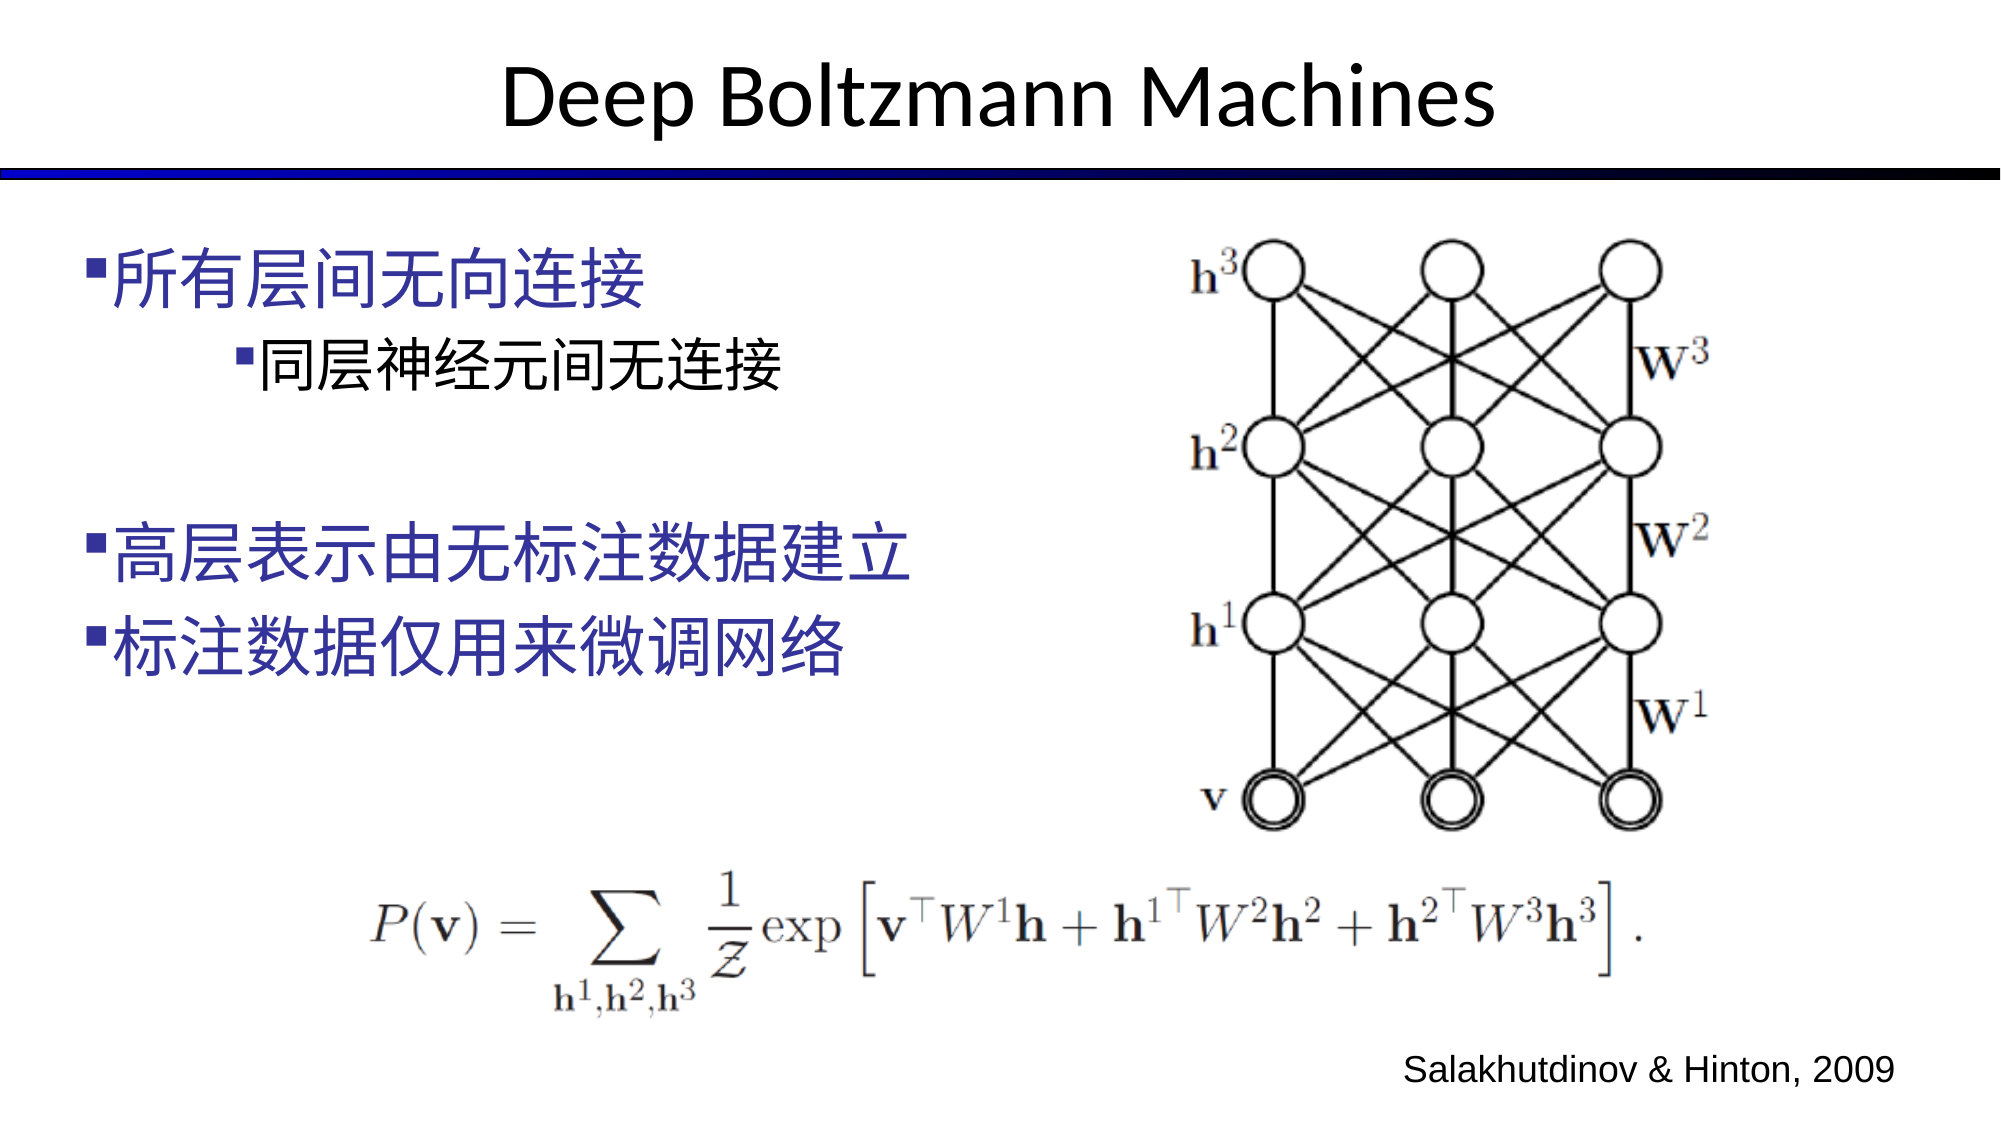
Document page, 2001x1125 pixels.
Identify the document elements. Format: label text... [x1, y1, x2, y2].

picture [362, 862, 1650, 1019]
list 所有层间无向连接 同层神经元间无连接 高层表示由无标注数据建立 标注数据仅用来微调网络 [66, 228, 1164, 1006]
title Deep Boltzmann Machines [0, 0, 2000, 184]
picture [1174, 224, 1725, 845]
text_box Salakhutdinov & Hinton, 2009 [1388, 1037, 1911, 1098]
